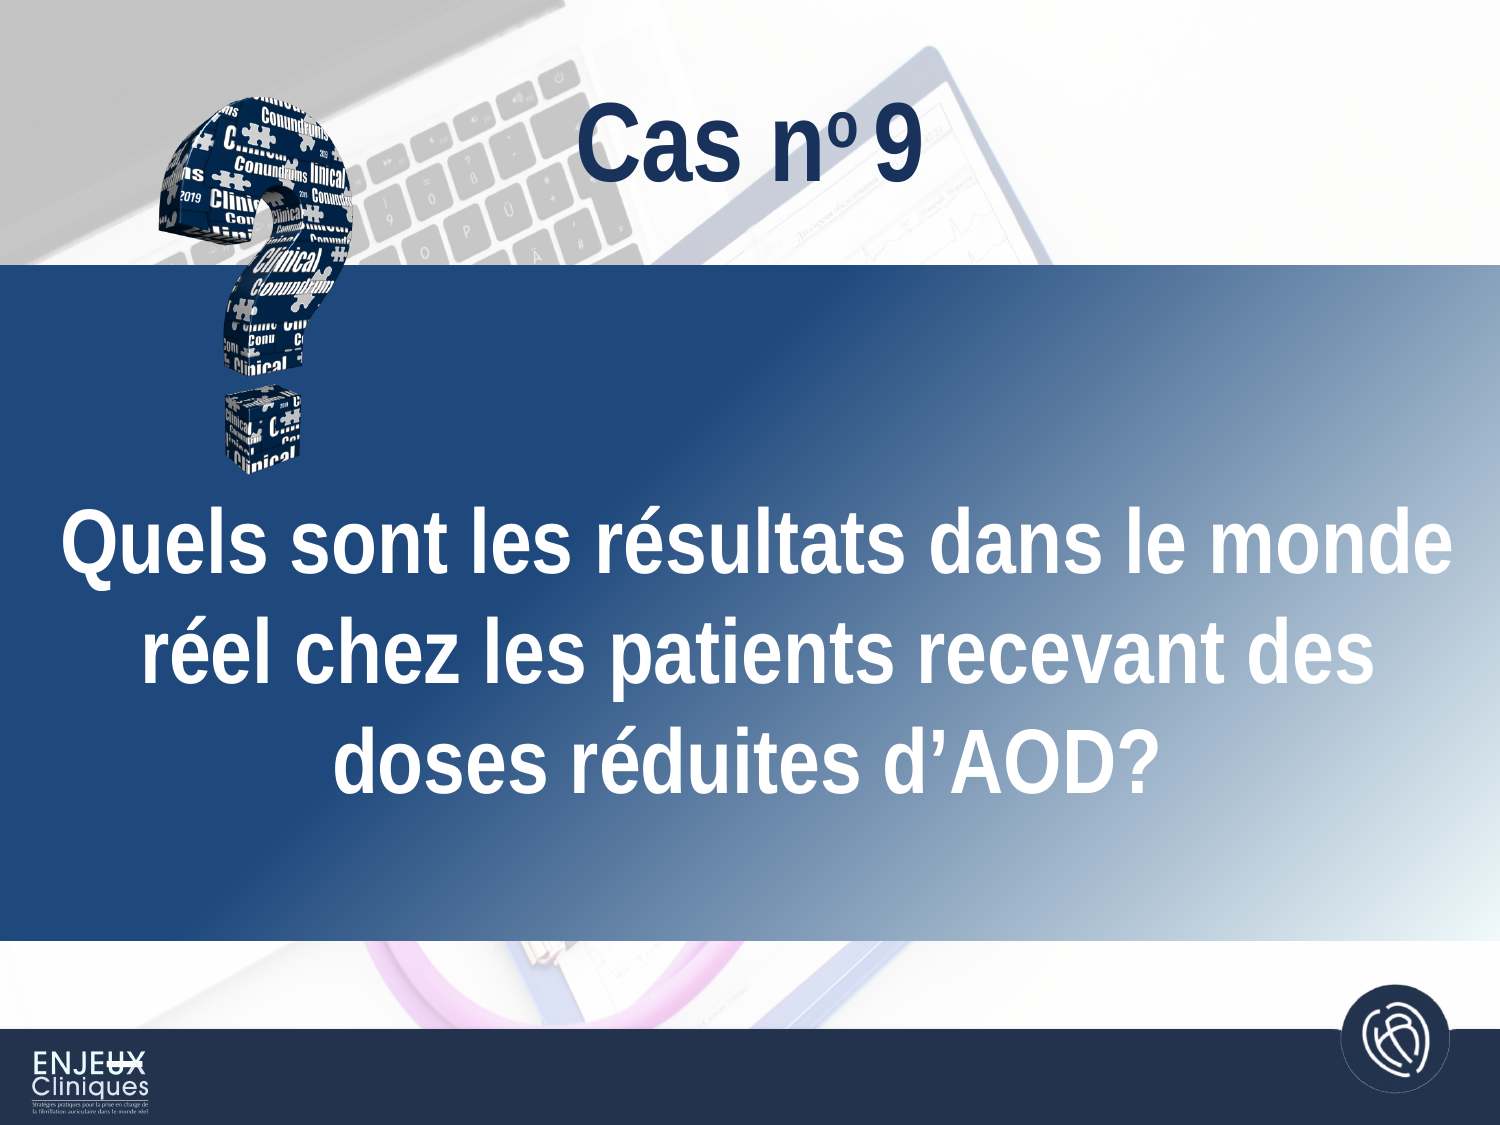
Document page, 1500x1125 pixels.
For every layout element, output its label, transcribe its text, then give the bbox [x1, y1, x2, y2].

text_box [0, 1028, 1500, 1125]
picture [29, 1047, 150, 1117]
picture [134, 85, 365, 604]
picture [1332, 976, 1456, 1100]
text_box Quels sont les résultats dans le monde réel chez les patients recevant des doses réduites d’AOD? [41, 474, 1476, 820]
text_box [0, 347, 1500, 943]
text_box Cas no 9 [0, 61, 1500, 347]
